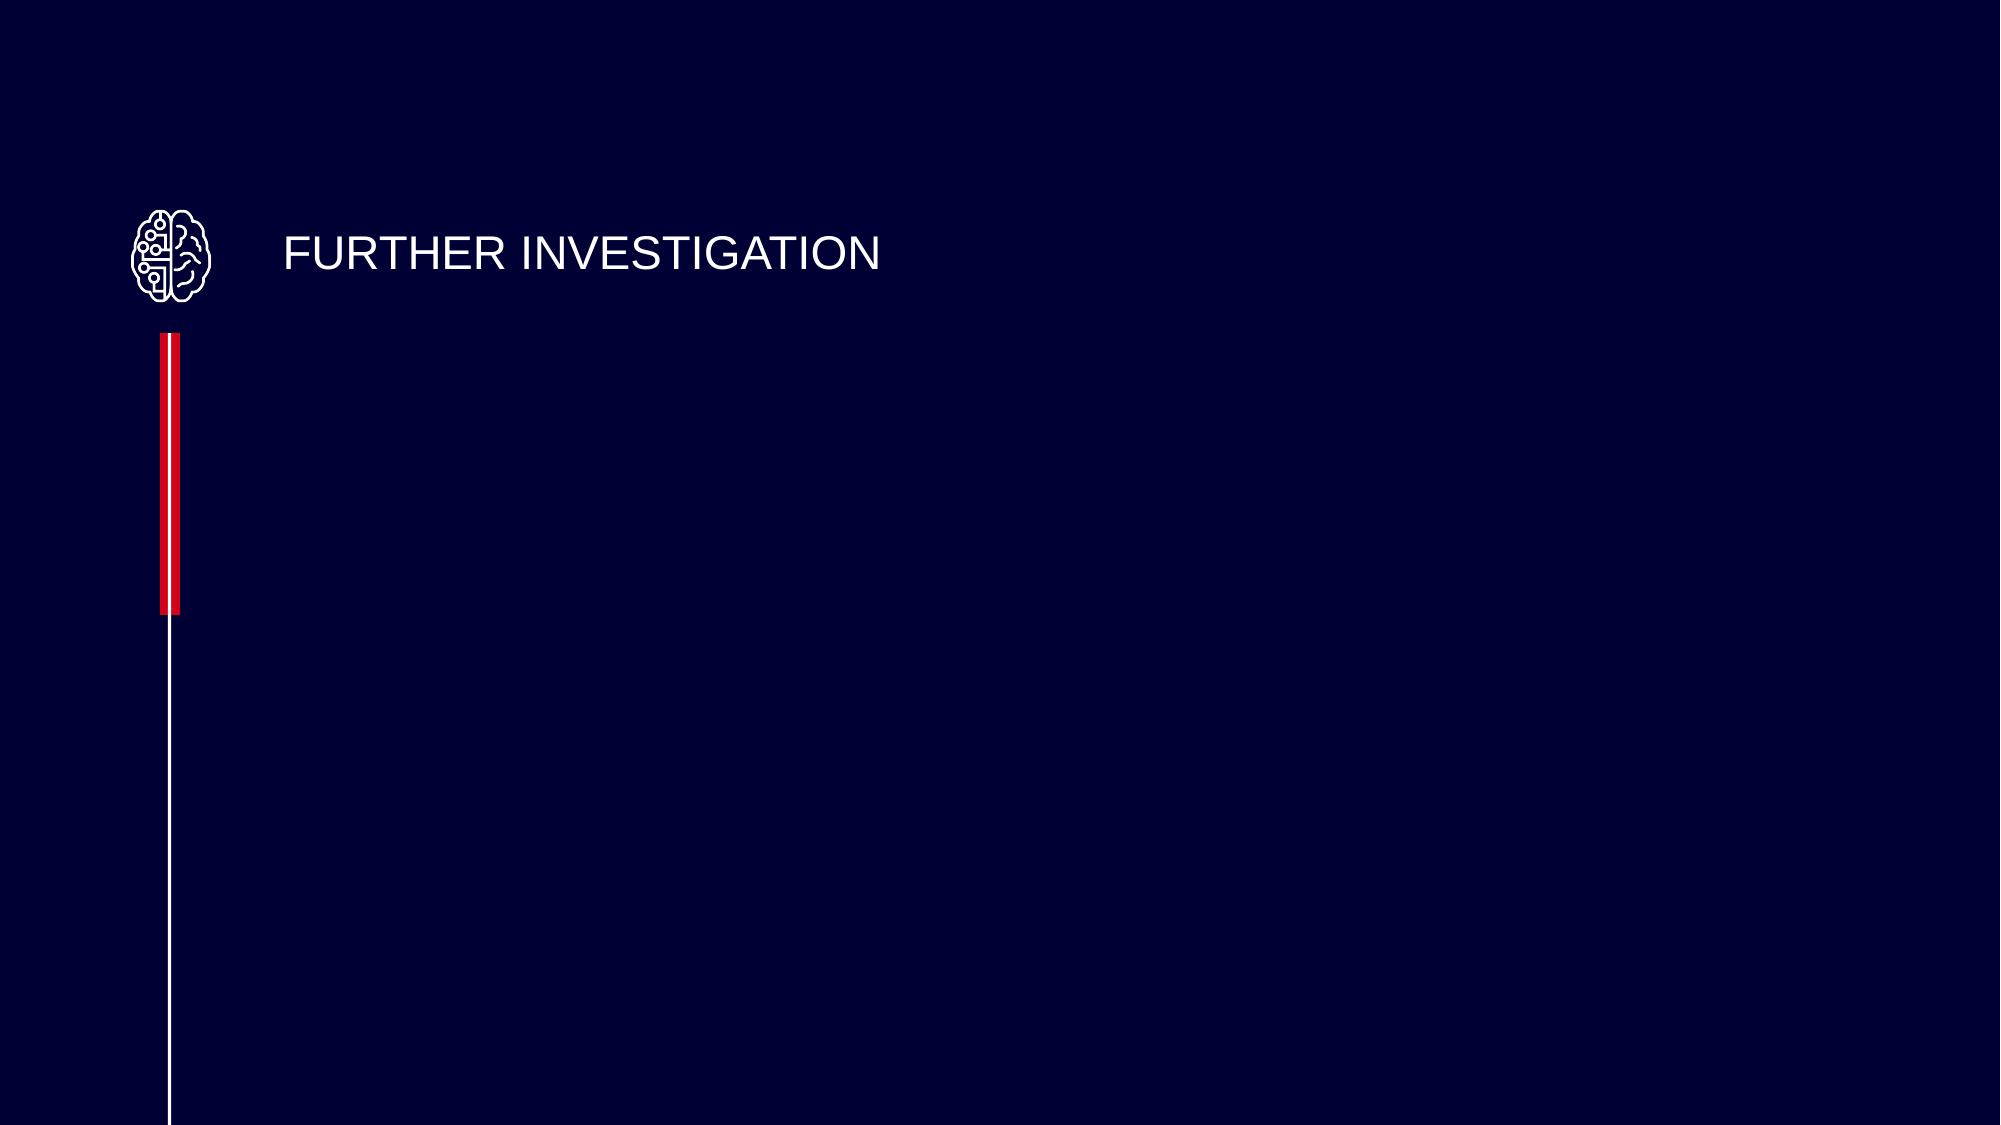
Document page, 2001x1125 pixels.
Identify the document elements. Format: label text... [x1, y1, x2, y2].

list FURTHER INVESTIGATION [267, 221, 933, 298]
picture [122, 207, 220, 305]
